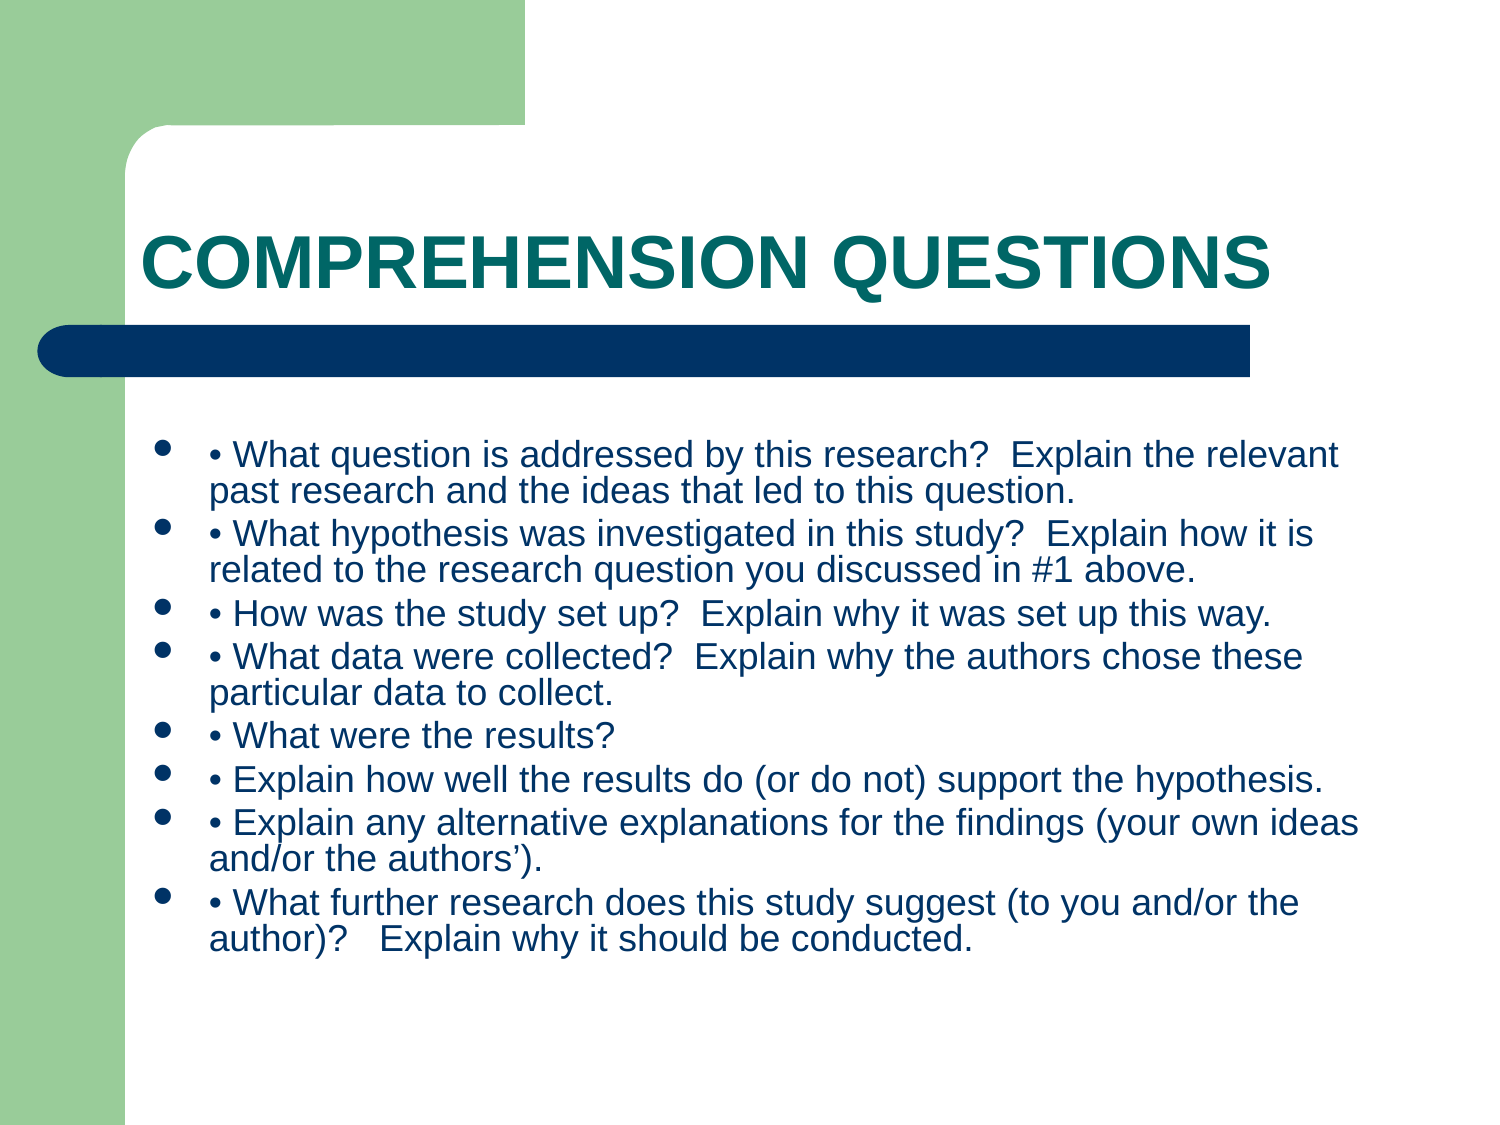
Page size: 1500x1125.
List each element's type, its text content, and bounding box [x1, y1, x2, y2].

title COMPREHENSION QUESTIONS [124, 124, 1426, 313]
list • What question is addressed by this research? Explain the relevant past research and the ideas that led to this question. • What hypothesis was investigated in this study? Explain how it is related to the research question you discussed in #1 above. • How was the study set up? Explain why it was set up this way. • What data were collected? Explain why the authors chose these particular data to collect. • What were the results? • Explain how well the results do (or do not) support the hypothesis. • Explain any alternative explanations for the findings (your own ideas and/or the authors’). • What further research does this study suggest (to you and/or the author)? Explain why it should be conducted. [137, 387, 1400, 999]
